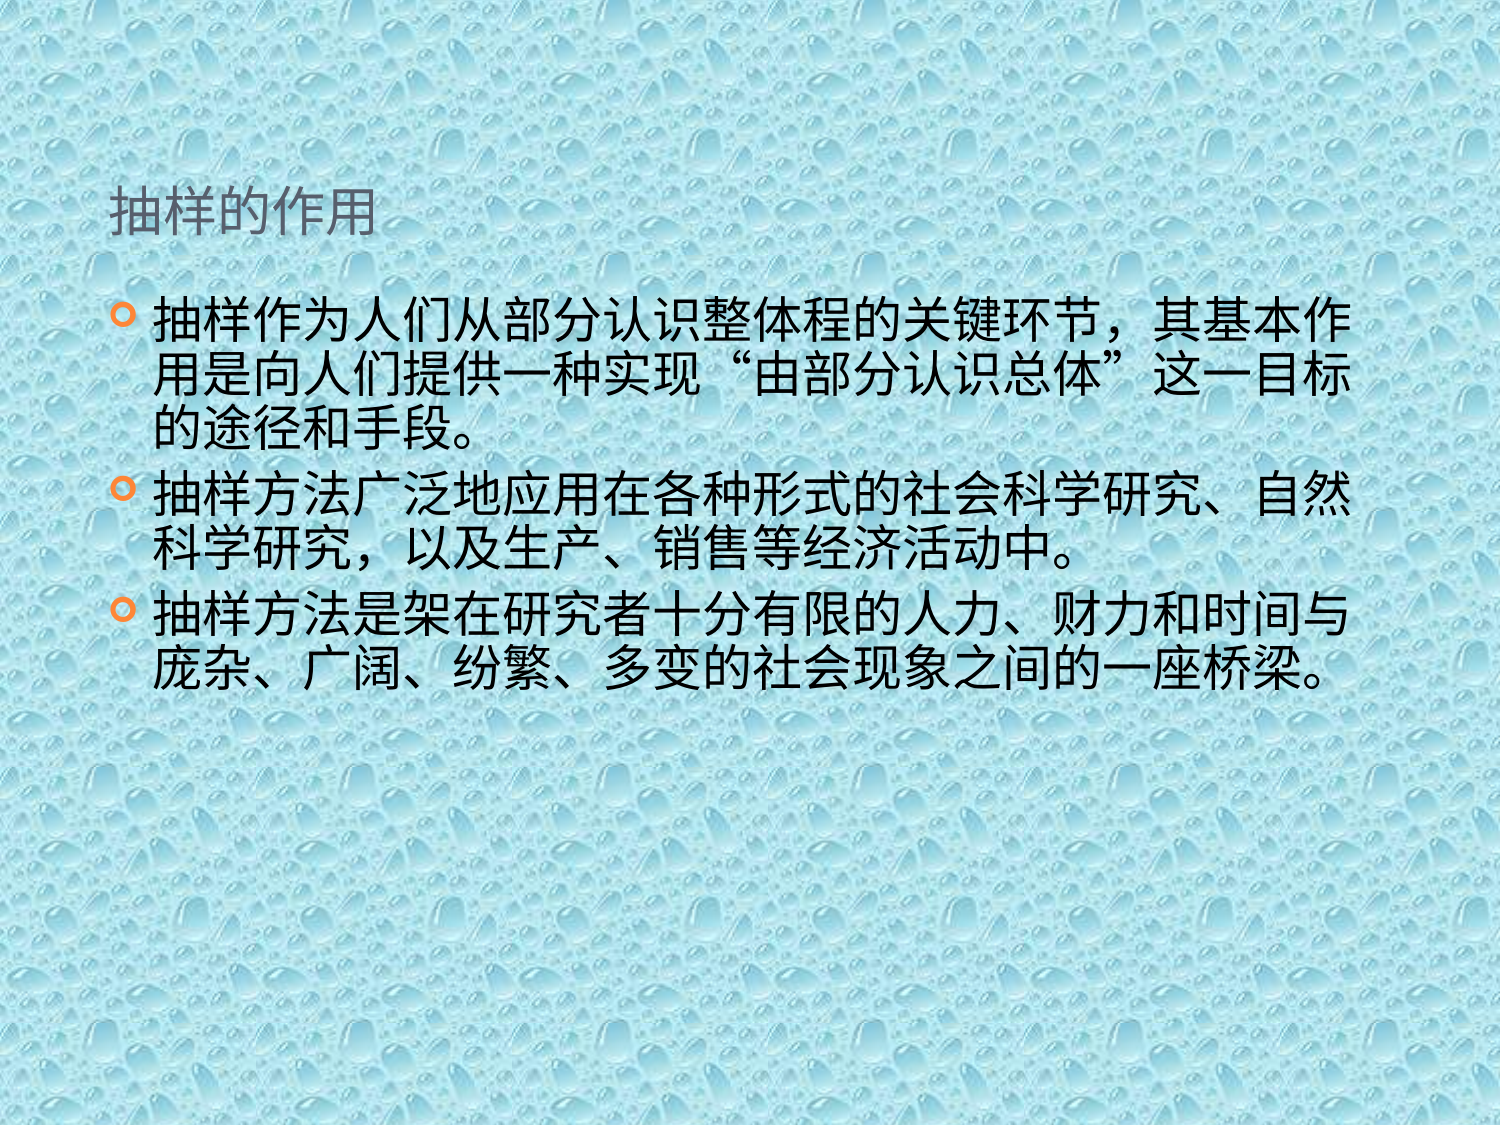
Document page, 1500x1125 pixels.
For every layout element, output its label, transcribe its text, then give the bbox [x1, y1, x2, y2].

picture [0, 0, 1500, 1125]
list 抽样作为人们从部分认识整体程的关键环节，其基本作用是向人们提供一种实现“由部分认识总体”这一目标的途径和手段。 抽样方法广泛地应用在各种形式的社会科学研究、自然科学研究，以及生产、销售等经济活动中。 抽样方法是架在研究者十分有限的人力、财力和时间与庞杂、广阔、纷繁、多变的社会现象之间的一座桥梁。 [92, 287, 1406, 729]
title 抽样的作用 [93, 172, 1407, 250]
